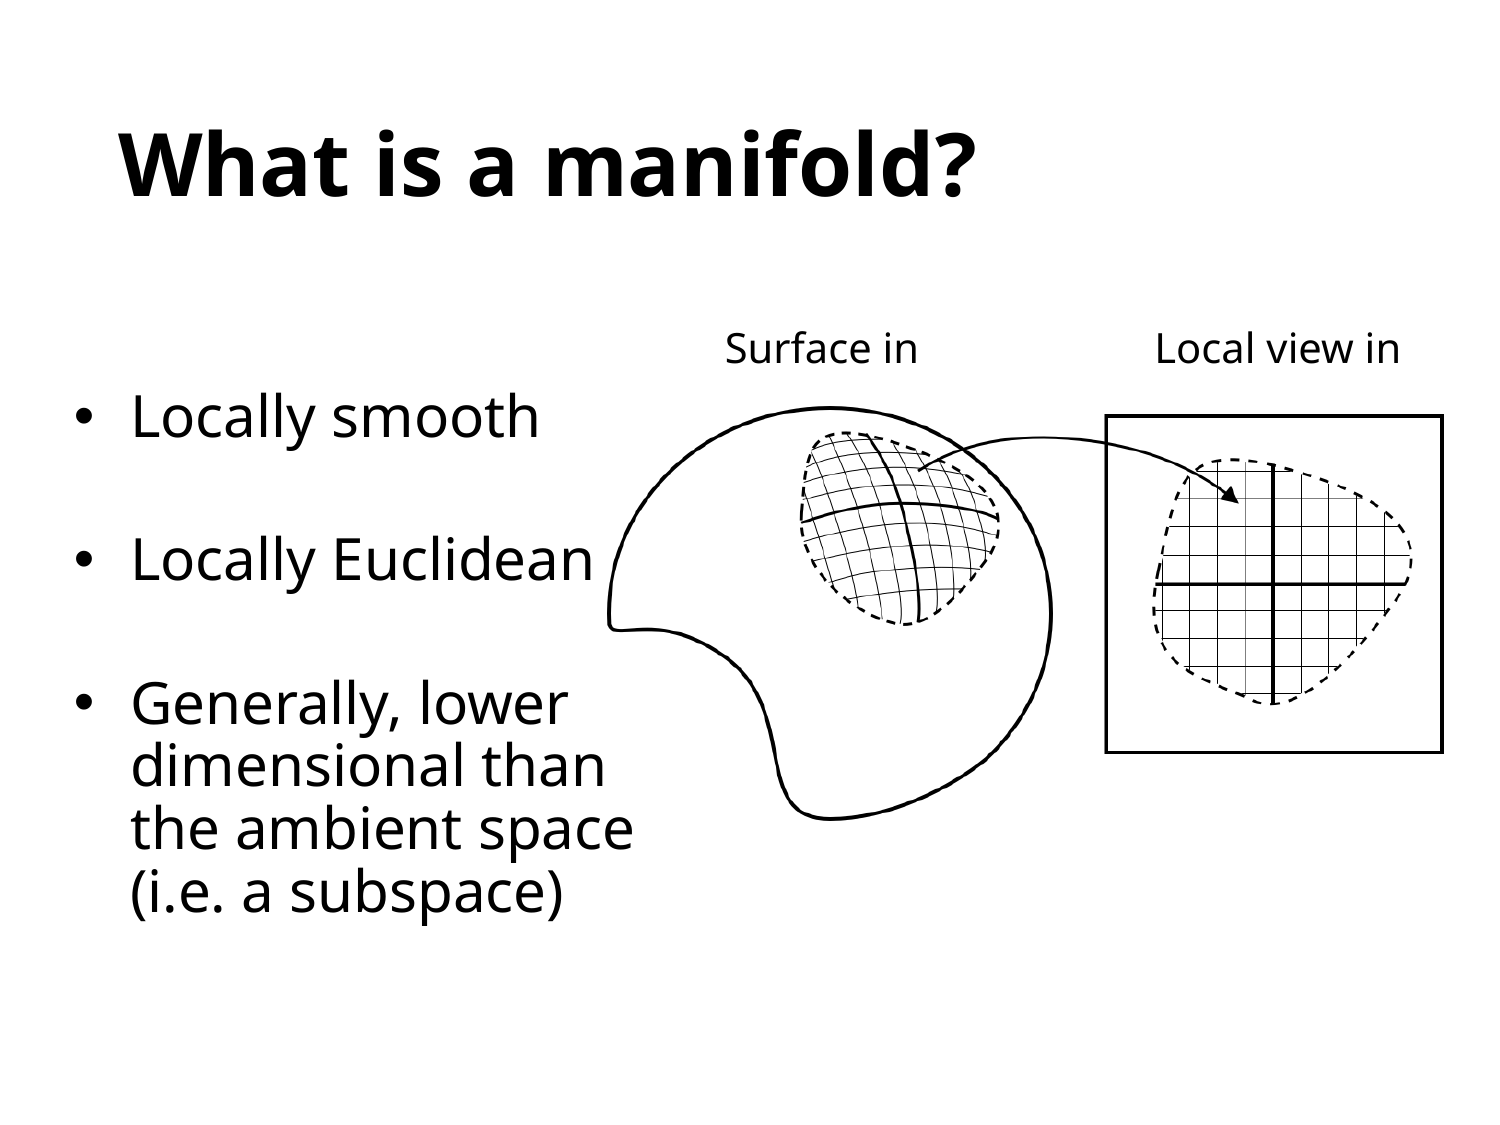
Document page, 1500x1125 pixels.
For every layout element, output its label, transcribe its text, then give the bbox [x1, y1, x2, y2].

picture [577, 305, 1468, 861]
list Locally smooth Locally Euclidean Generally, lower dimensional than the ambient space (i.e. a subspace) [58, 379, 697, 1014]
title What is a manifold? [103, 59, 1397, 278]
